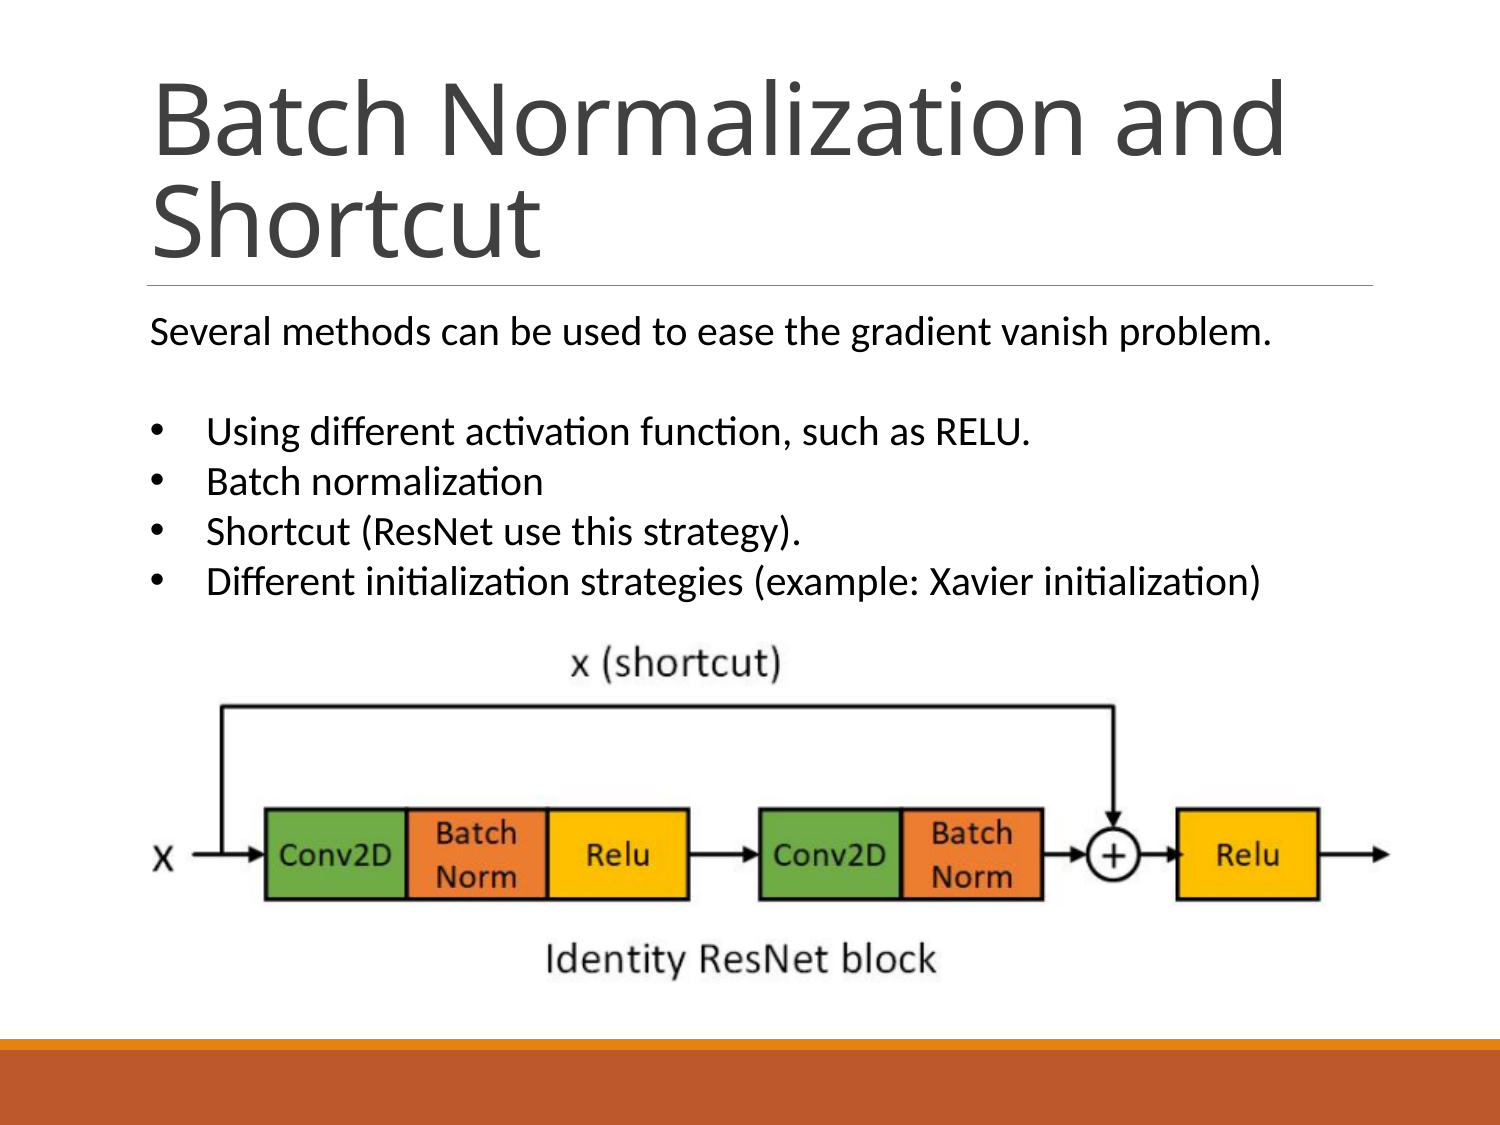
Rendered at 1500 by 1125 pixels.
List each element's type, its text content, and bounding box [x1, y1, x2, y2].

text_box Several methods can be used to ease the gradient vanish problem. Using different activation function, such as RELU. Batch normalization Shortcut (ResNet use this strategy). Different initialization strategies (example: Xavier initialization) [134, 296, 1300, 612]
title Batch Normalization and Shortcut [135, 47, 1373, 285]
picture [95, 625, 1413, 994]
